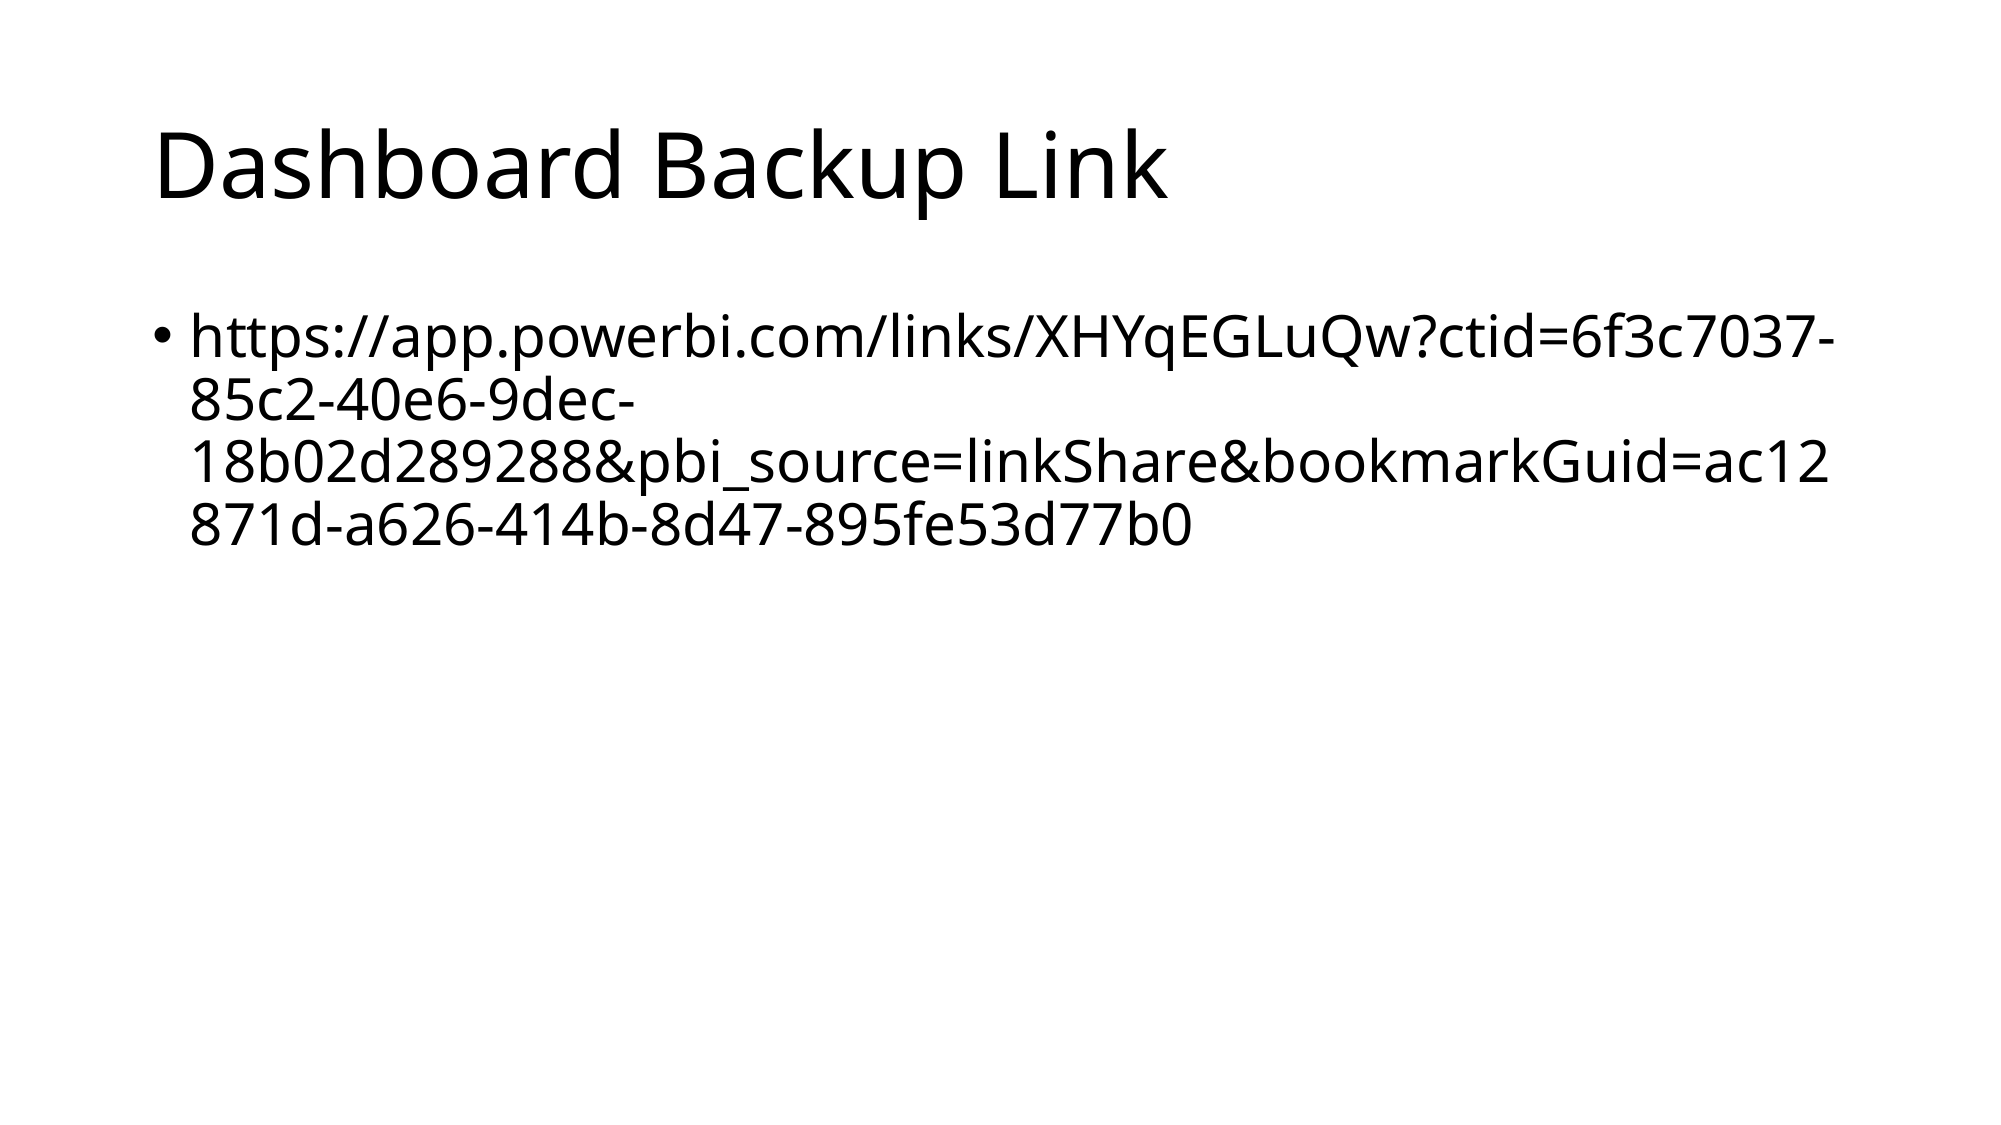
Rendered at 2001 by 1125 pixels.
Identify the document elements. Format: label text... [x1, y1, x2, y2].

list https://app.powerbi.com/links/XHYqEGLuQw?ctid=6f3c7037-85c2-40e6-9dec-18b02d289288&pbi_source=linkShare&bookmarkGuid=ac12871d-a626-414b-8d47-895fe53d77b0 [137, 299, 1863, 1014]
title Dashboard Backup Link [137, 59, 1863, 278]
